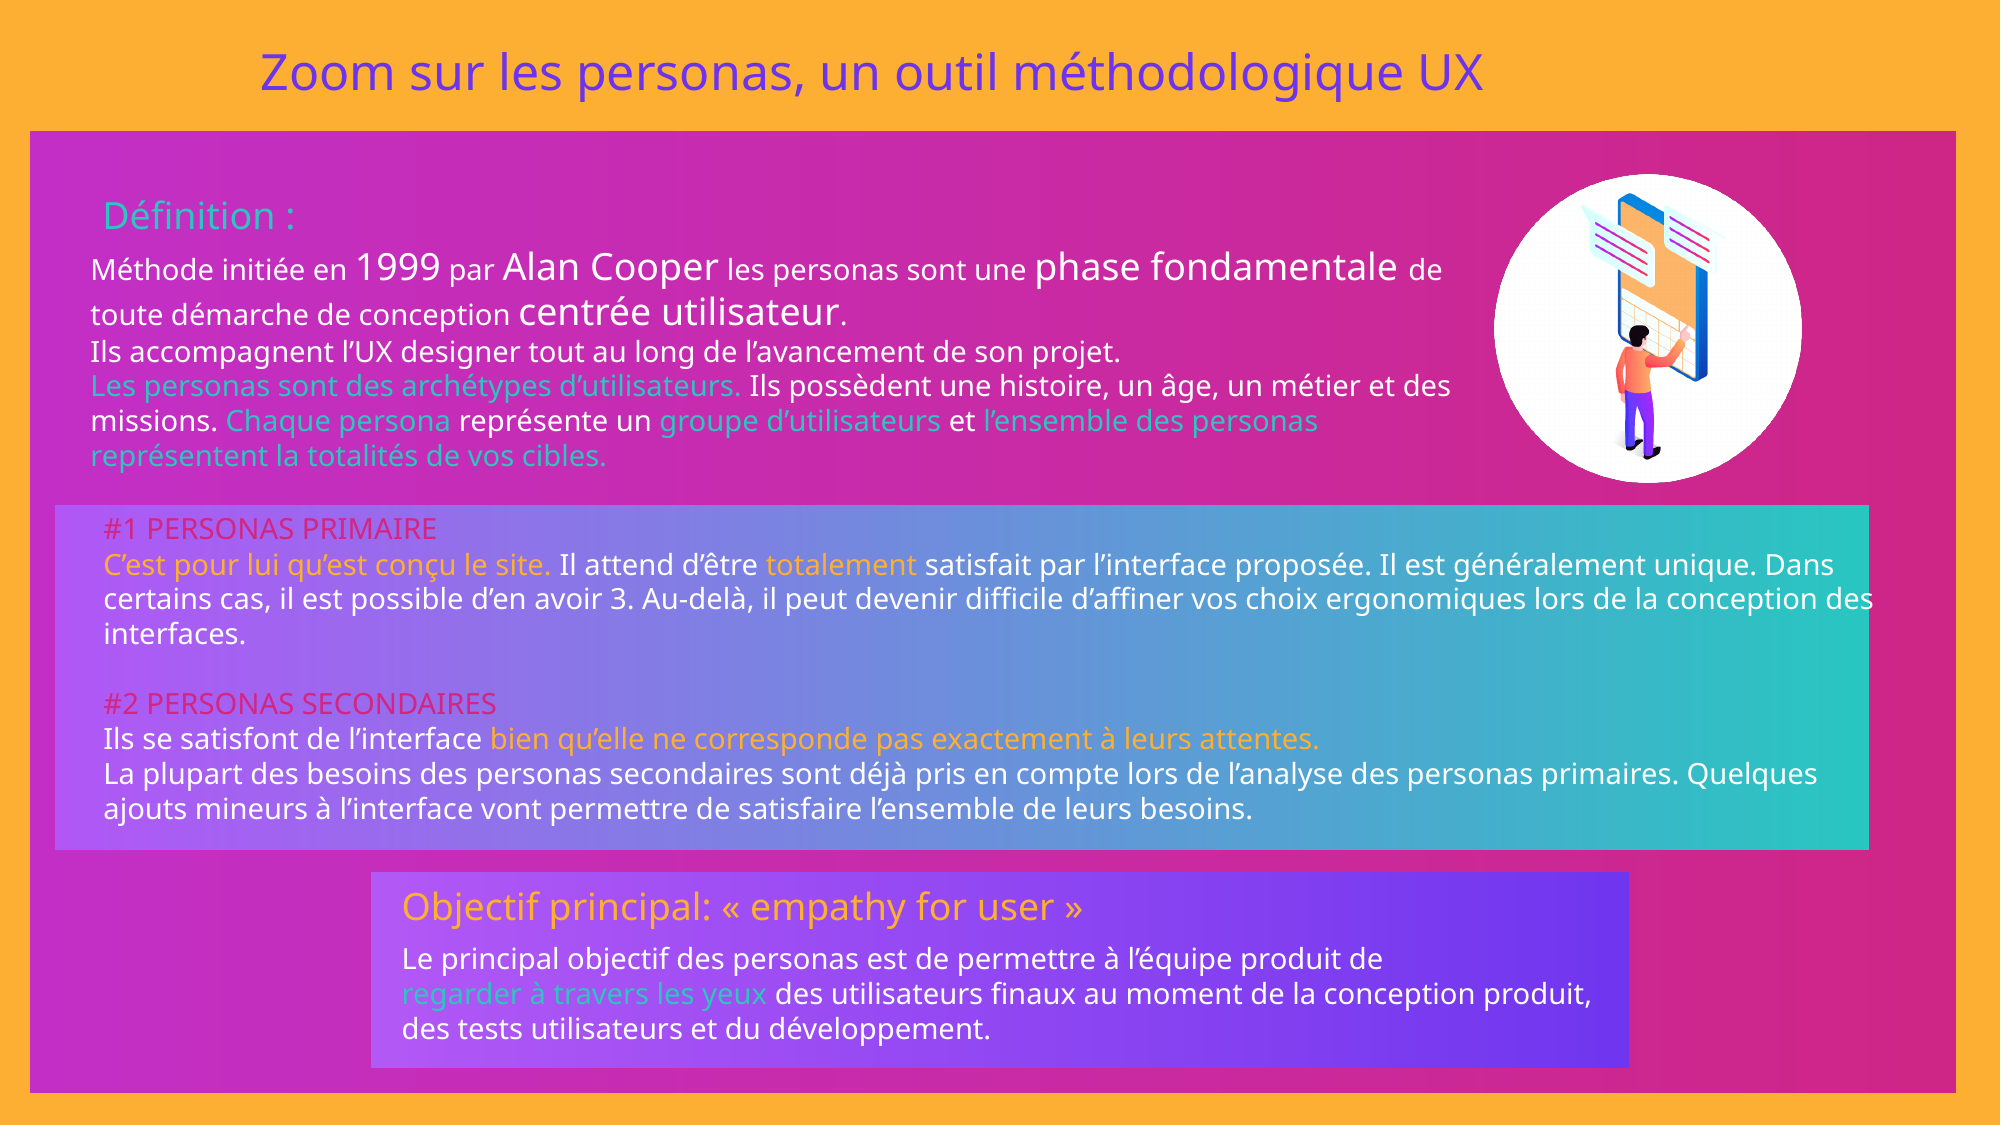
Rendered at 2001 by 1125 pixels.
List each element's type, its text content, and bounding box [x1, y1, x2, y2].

text_box Zoom sur les personas, un outil méthodologique UX [245, 32, 1678, 108]
picture [30, 131, 1956, 1093]
